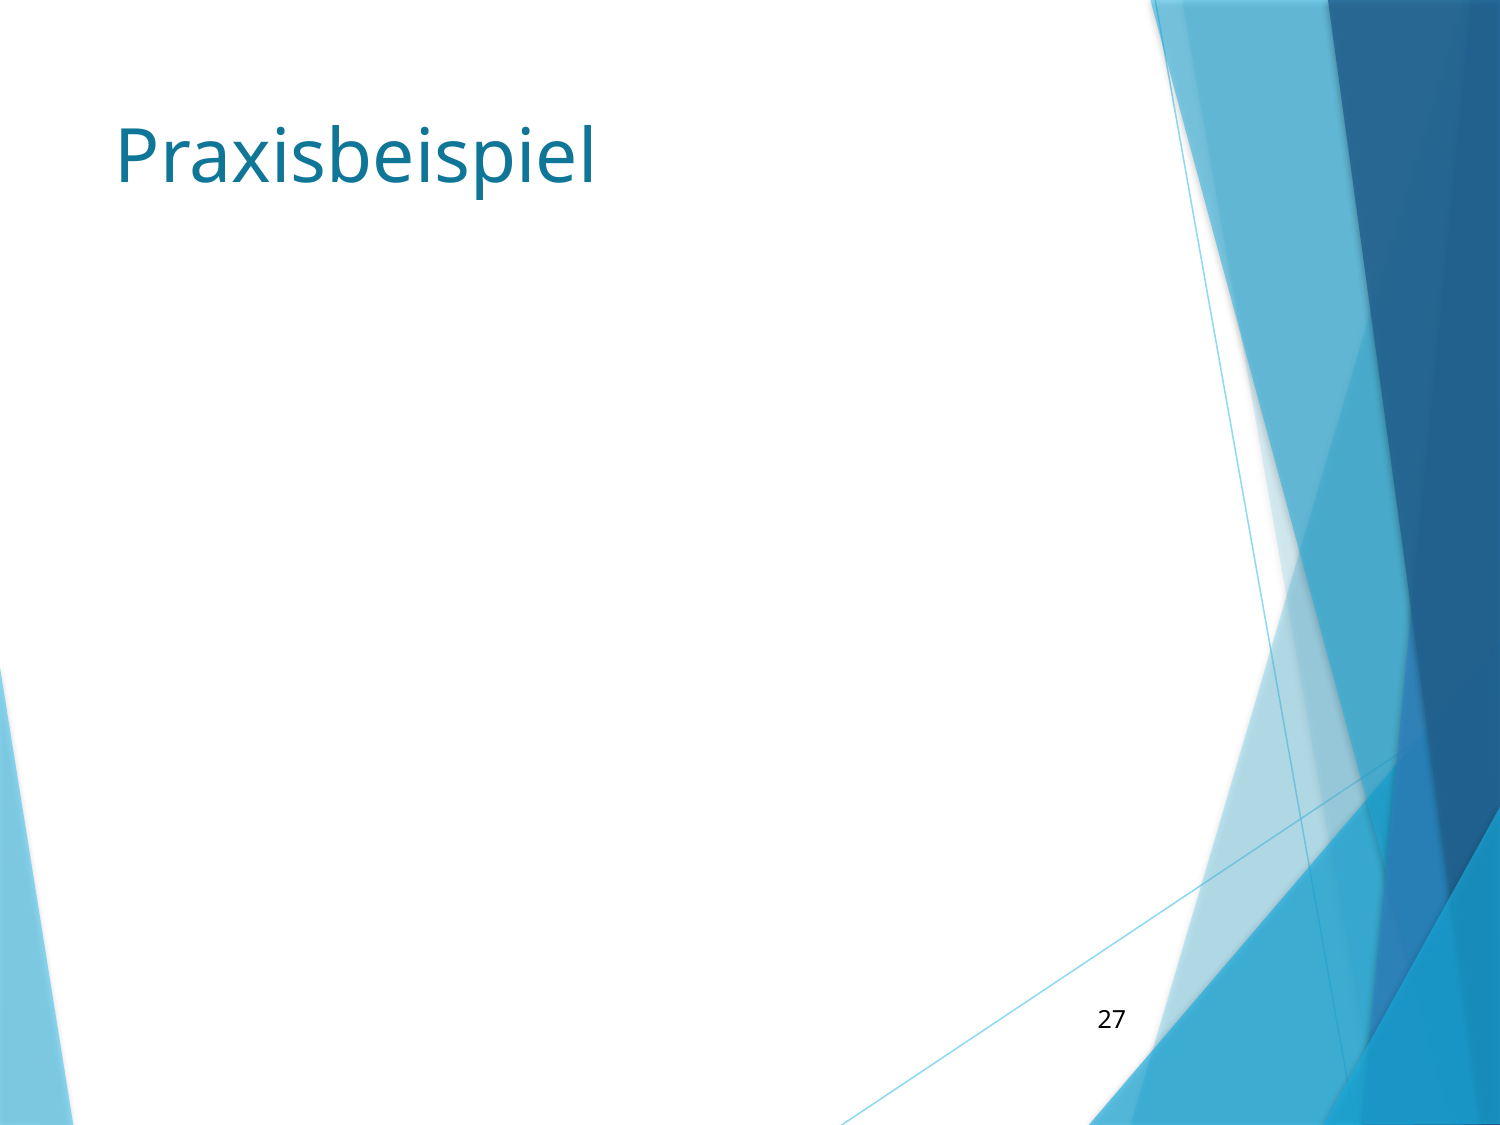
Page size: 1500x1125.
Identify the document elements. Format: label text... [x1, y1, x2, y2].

slide_number 27 [1057, 991, 1142, 1051]
title Praxisbeispiel [99, 99, 1142, 317]
